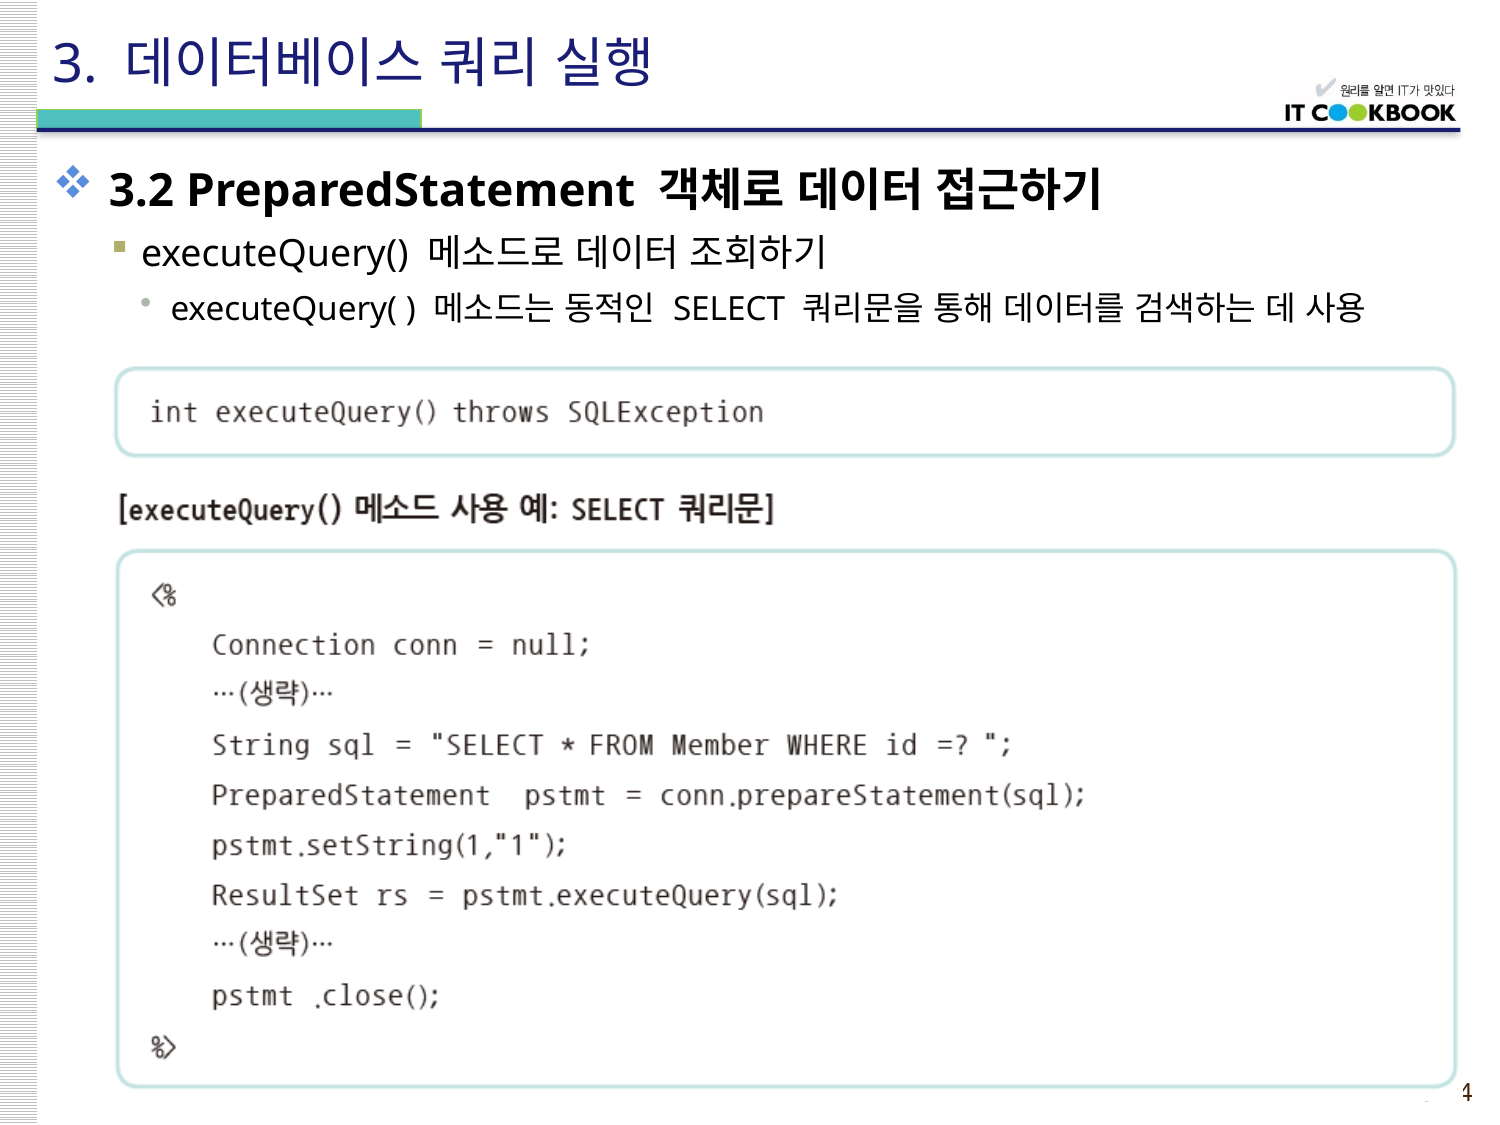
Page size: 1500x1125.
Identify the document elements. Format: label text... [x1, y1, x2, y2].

picture [107, 486, 1463, 1101]
list 3.2 PreparedStatement 객체로 데이터 접근하기 executeQuery() 메소드로 데이터 조회하기 executeQuery( ) 메소드는 동적인 SELECT 쿼리문을 통해 데이터를 검색하는 데 사용 [37, 152, 1463, 1091]
picture [1281, 75, 1459, 123]
title 3. 데이터베이스 쿼리 실행 [37, 13, 1278, 109]
picture [107, 362, 1460, 465]
